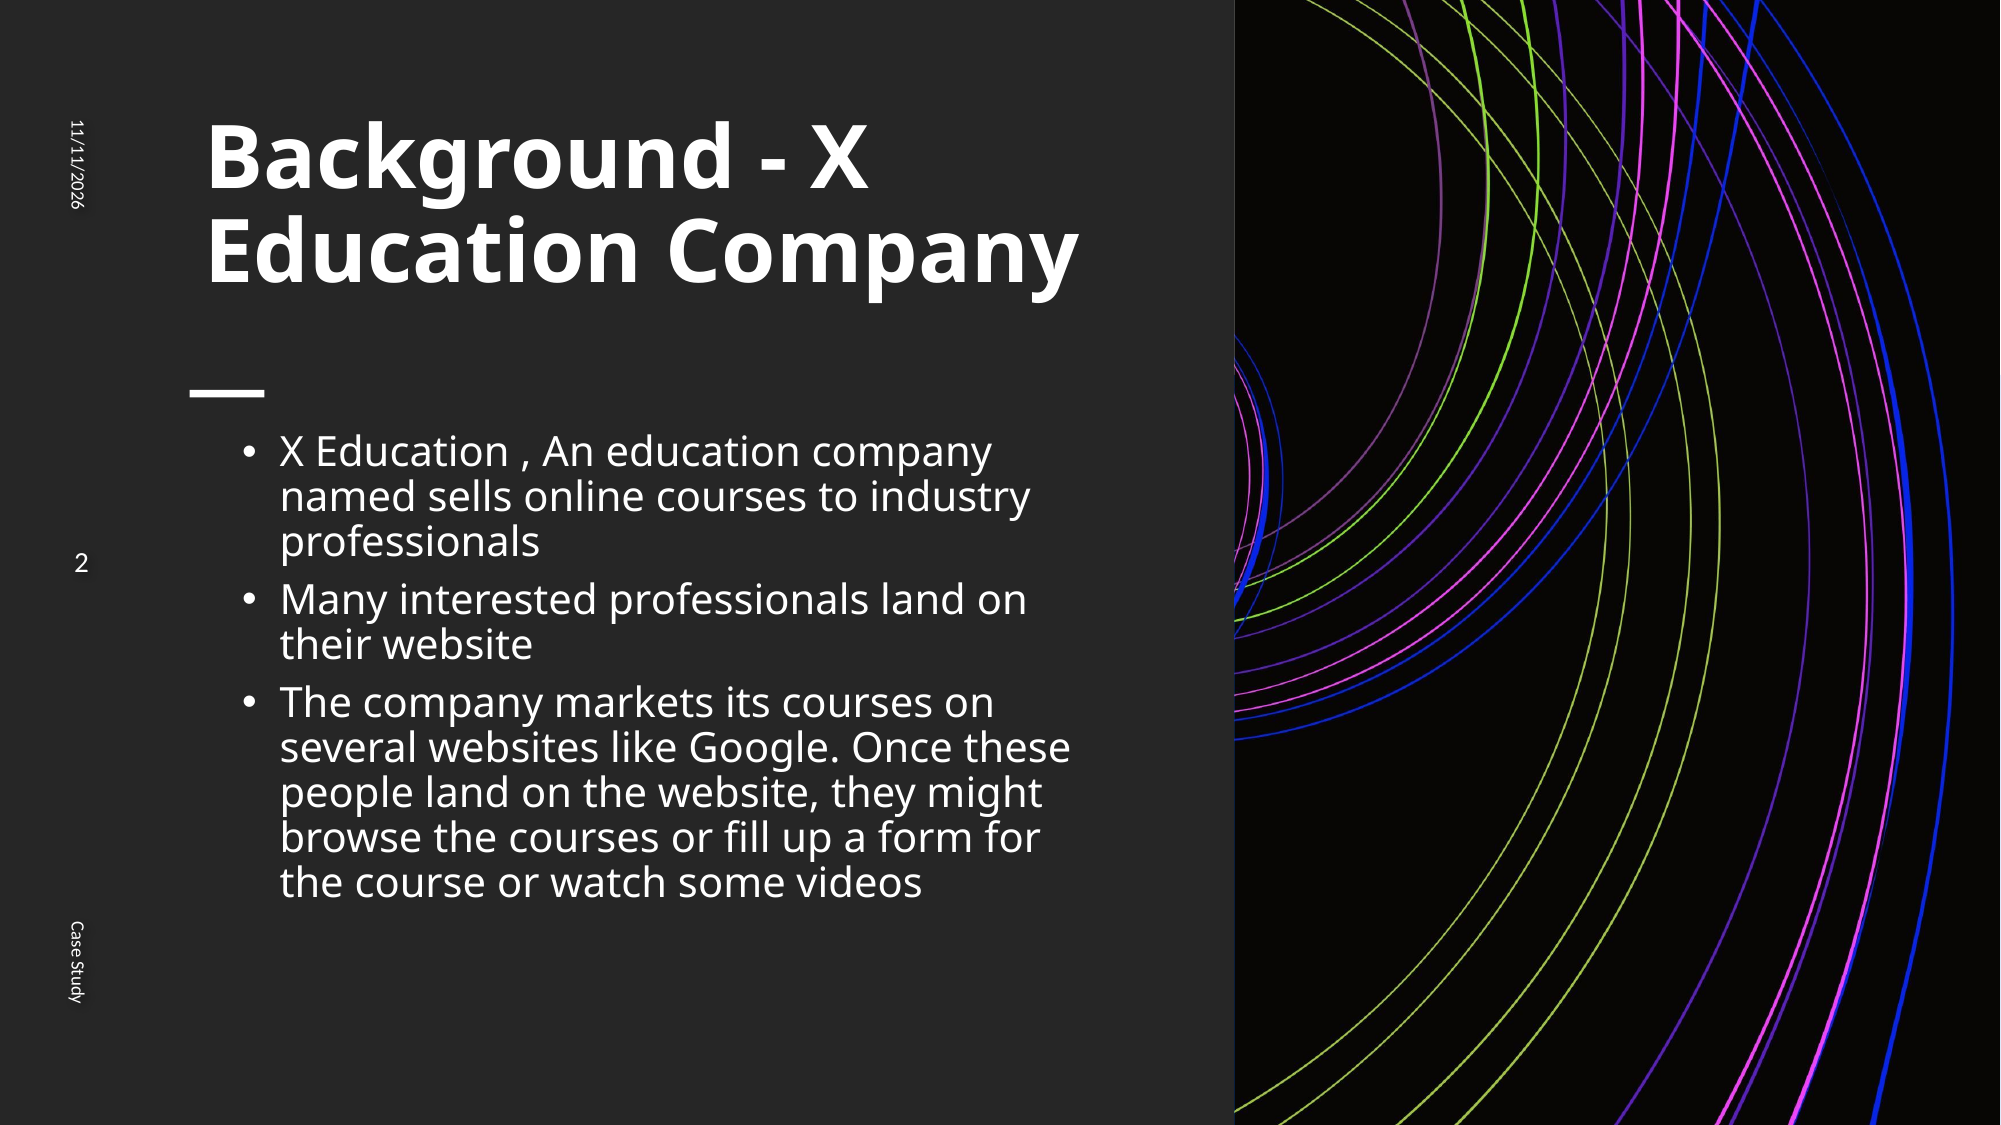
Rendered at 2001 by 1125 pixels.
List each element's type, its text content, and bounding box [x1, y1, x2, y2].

footer Case Study [53, 746, 105, 1020]
picture [1234, 0, 2000, 1125]
list X Education , An education company named sells online courses to industry professionals Many interested professionals land on their website The company markets its courses on several websites like Google. Once these people land on the website, they might browse the courses or fill up a form for the course or watch some videos [189, 423, 1131, 1014]
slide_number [53, 104, 105, 372]
text_box [0, 0, 1234, 1125]
text_box [188, 389, 265, 398]
slide_number 2 [26, 532, 137, 589]
title Background - X Education Company [189, 104, 1131, 372]
